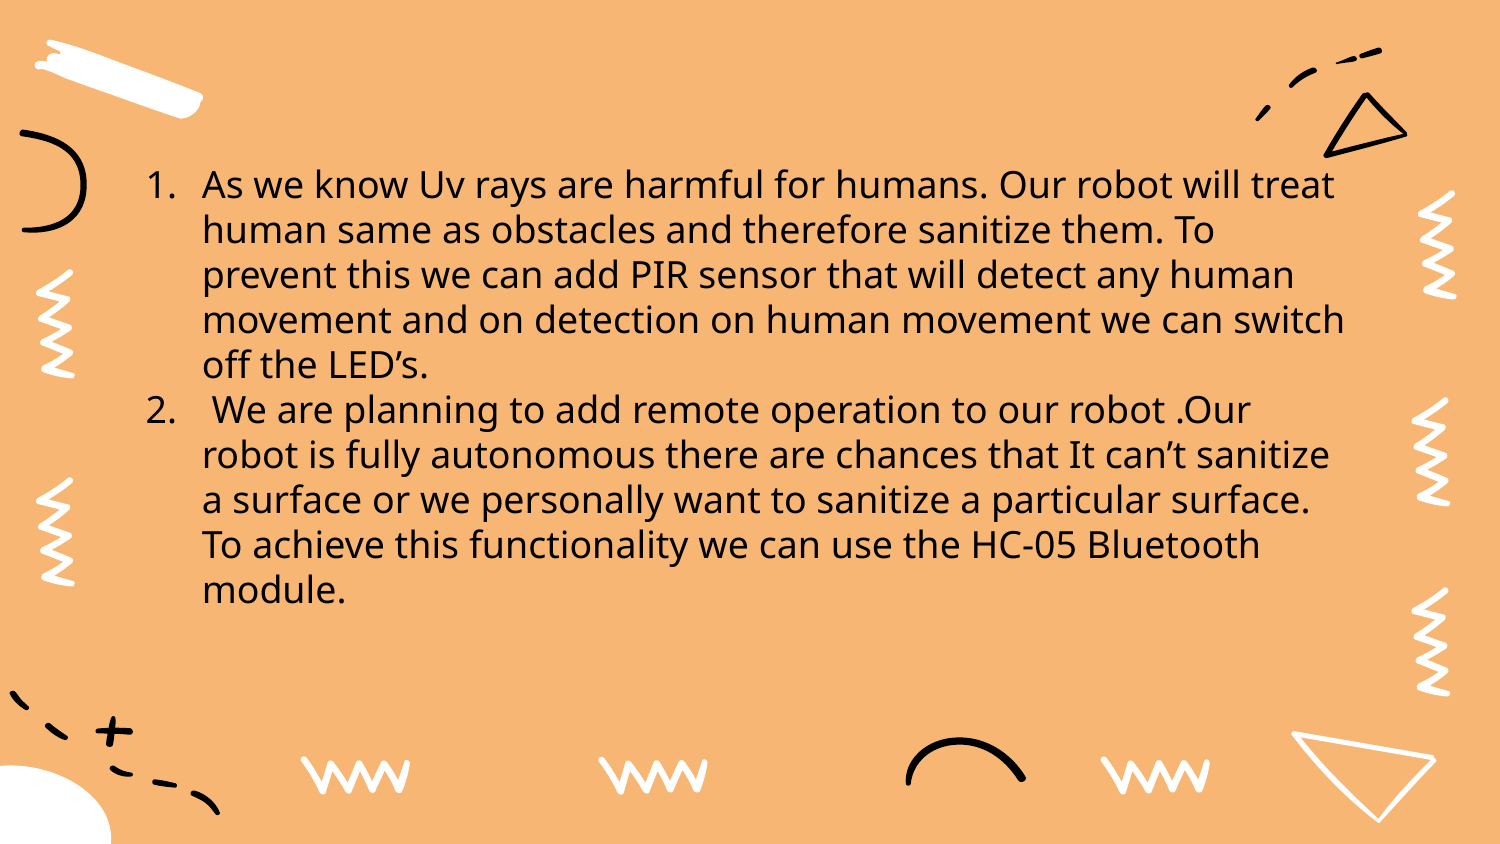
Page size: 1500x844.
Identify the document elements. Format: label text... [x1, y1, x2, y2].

text_box As we know Uv rays are harmful for humans. Our robot will treat human same as obstacles and therefore sanitize them. To prevent this we can add PIR sensor that will detect any human movement and on detection on human movement we can switch off the LED’s. We are planning to add remote operation to our robot .Our robot is fully autonomous there are chances that It can’t sanitize a surface or we personally want to sanitize a particular surface. To achieve this functionality we can use the HC-05 Bluetooth module. [130, 154, 1370, 619]
text_box [1411, 587, 1451, 697]
text_box [36, 269, 75, 379]
text_box [598, 756, 708, 795]
text_box [1100, 756, 1210, 795]
text_box [36, 477, 75, 587]
text_box [1417, 190, 1457, 300]
text_box [300, 756, 410, 795]
text_box [1411, 397, 1451, 507]
